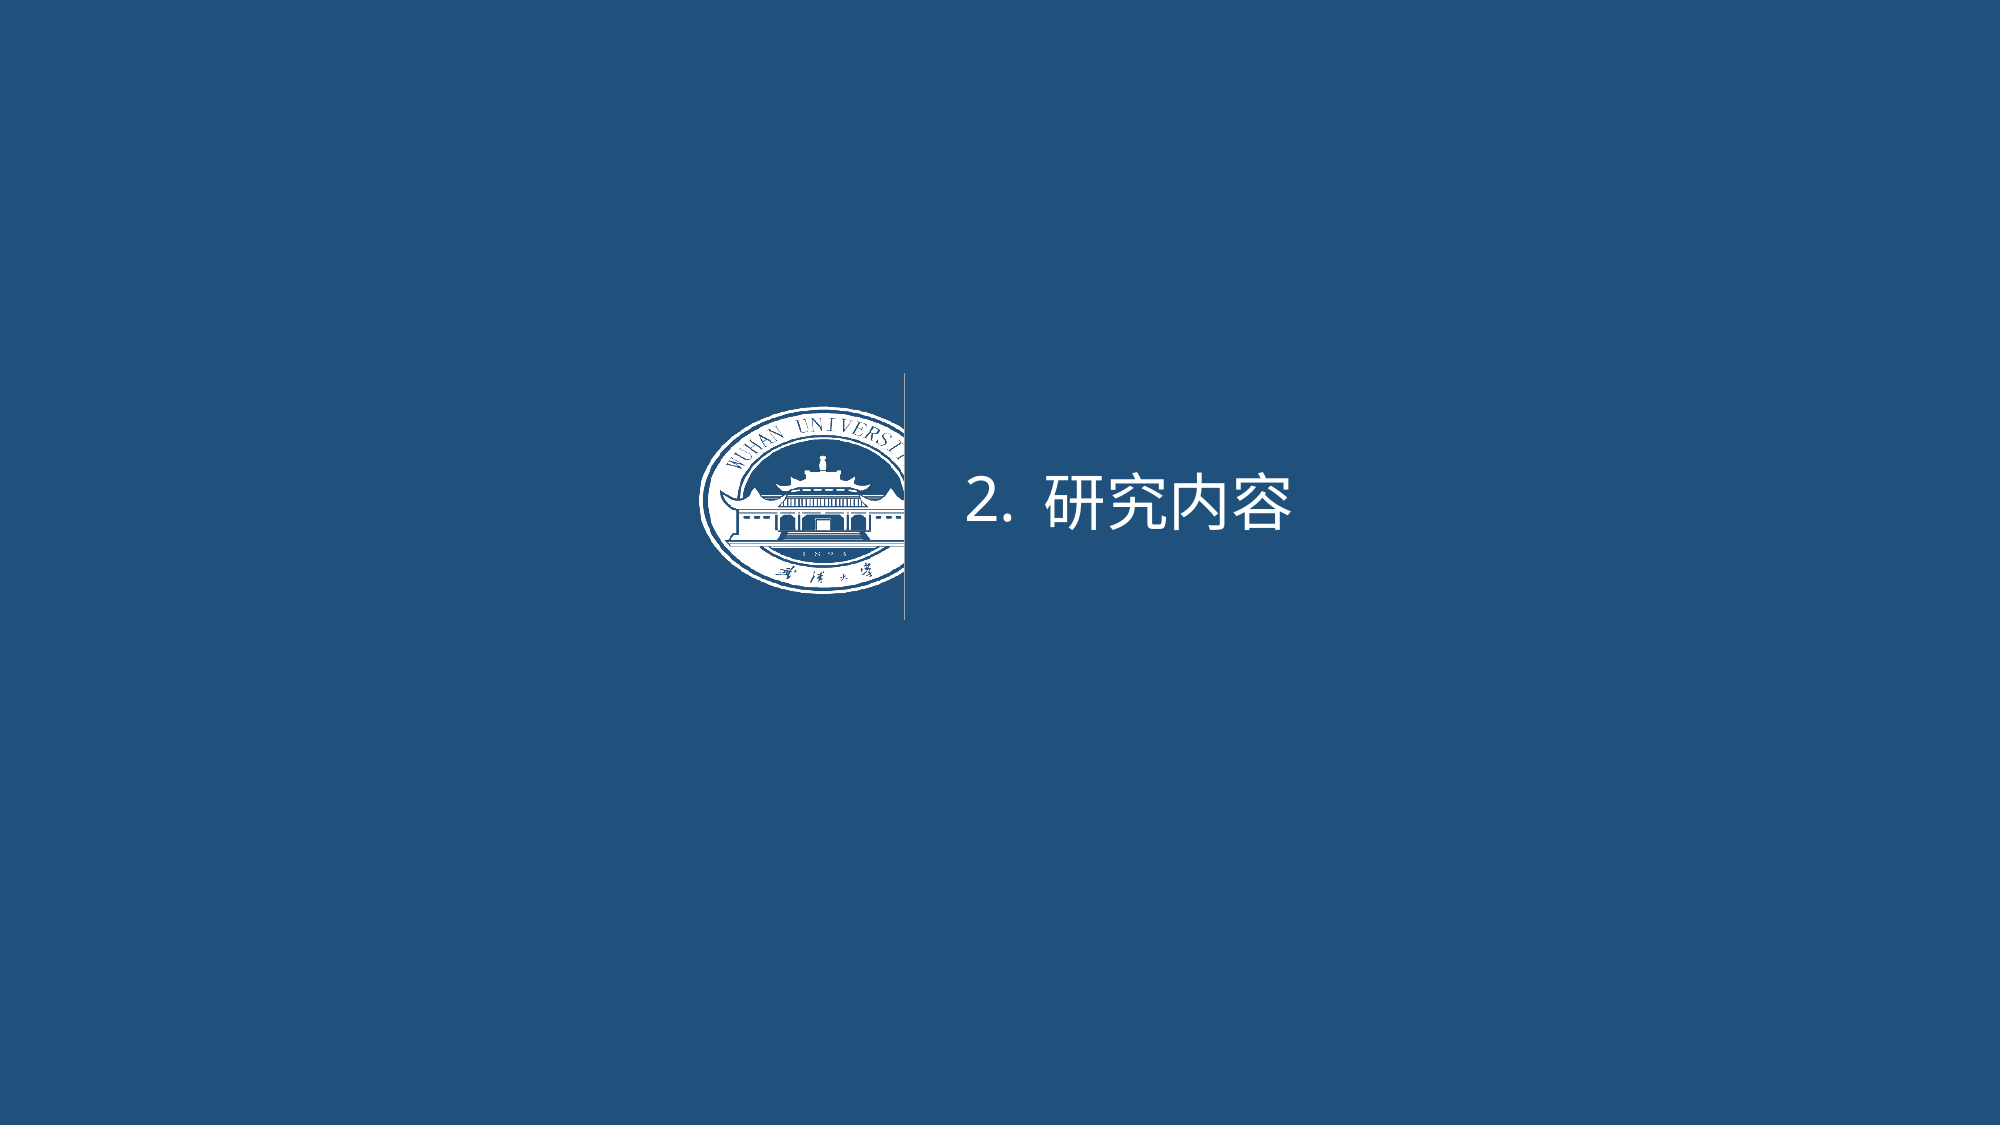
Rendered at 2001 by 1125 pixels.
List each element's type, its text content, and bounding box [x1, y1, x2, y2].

picture [661, 312, 1001, 674]
list 2. [926, 451, 1055, 552]
list 研究内容 [1028, 445, 1701, 557]
